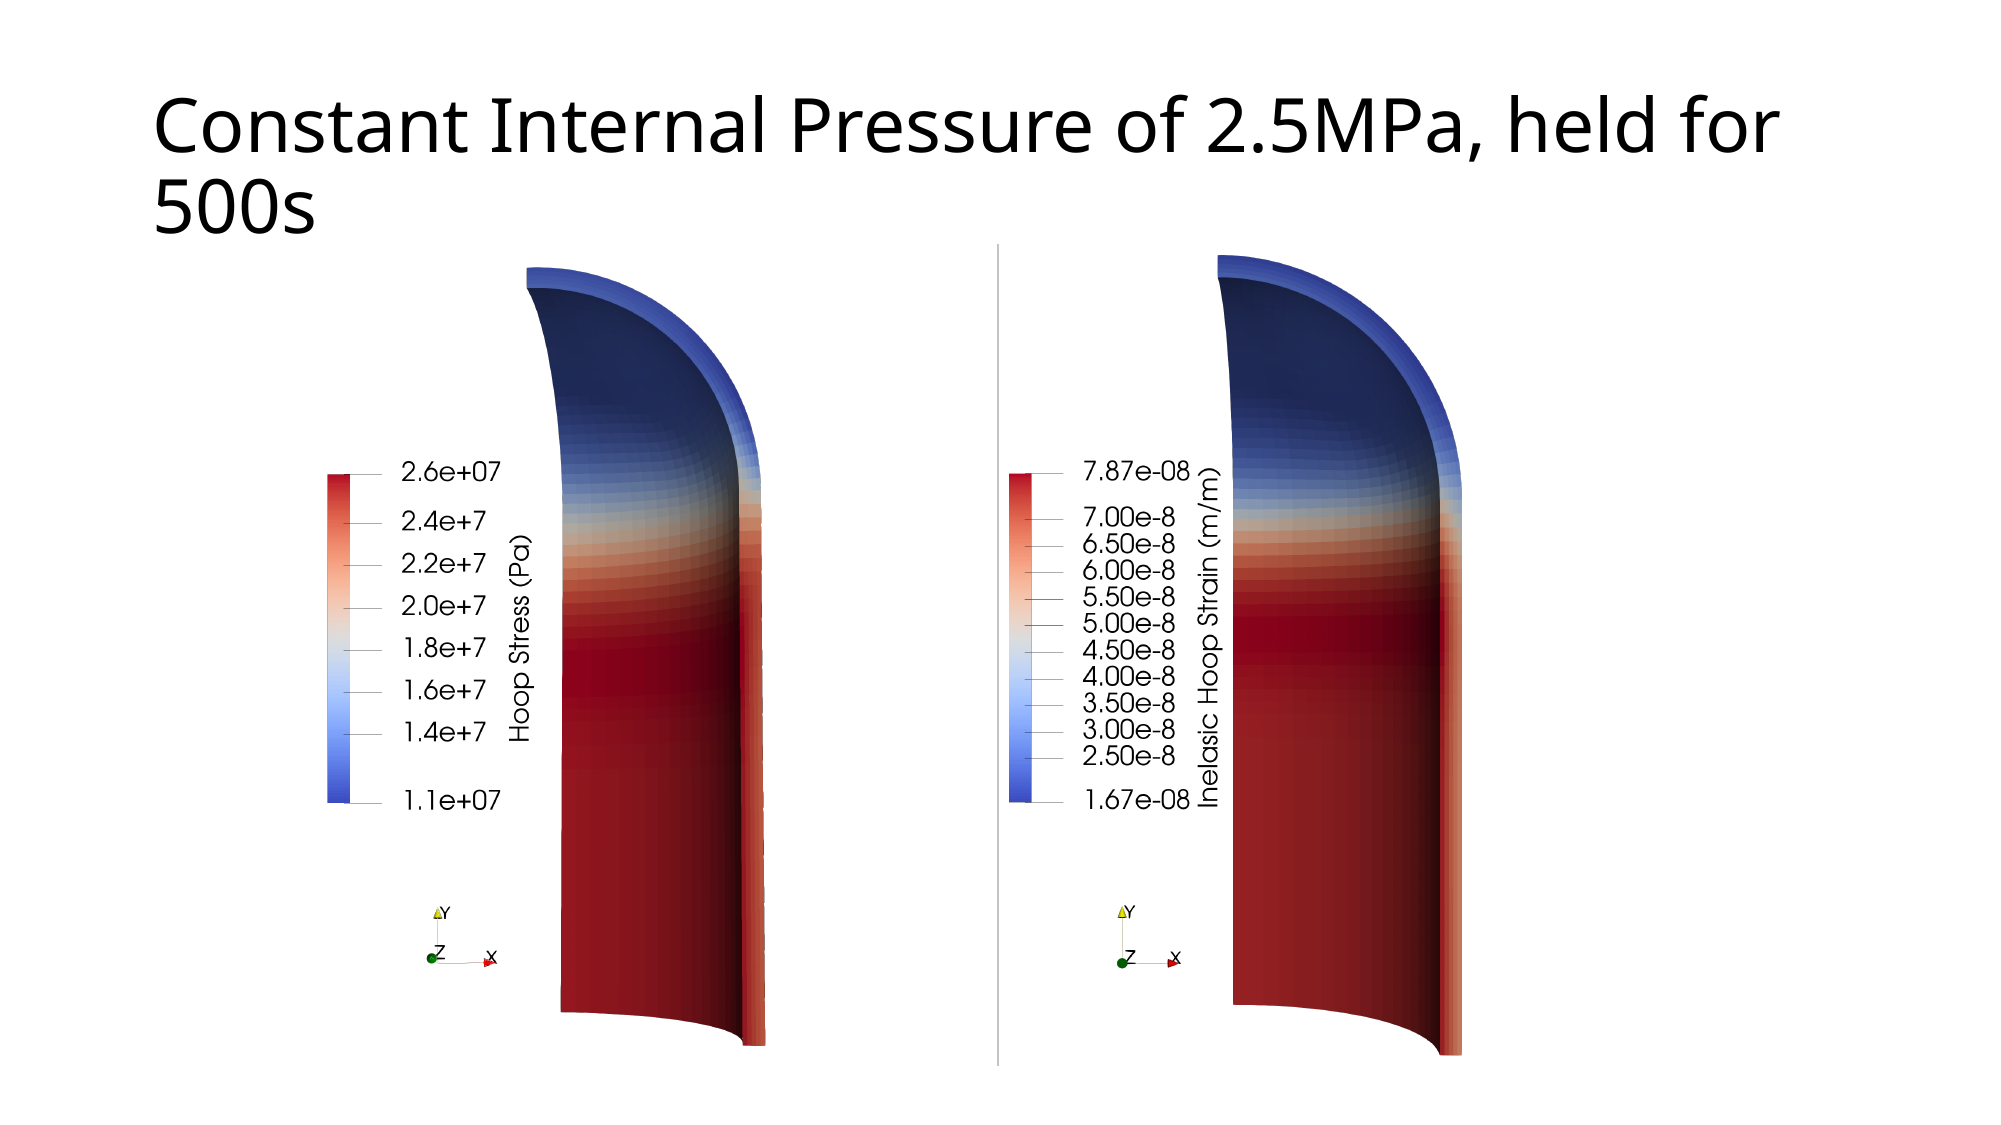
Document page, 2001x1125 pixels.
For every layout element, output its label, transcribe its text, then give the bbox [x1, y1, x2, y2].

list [314, 244, 1681, 1066]
title Constant Internal Pressure of 2.5MPa, held for 500s [137, 59, 1863, 278]
